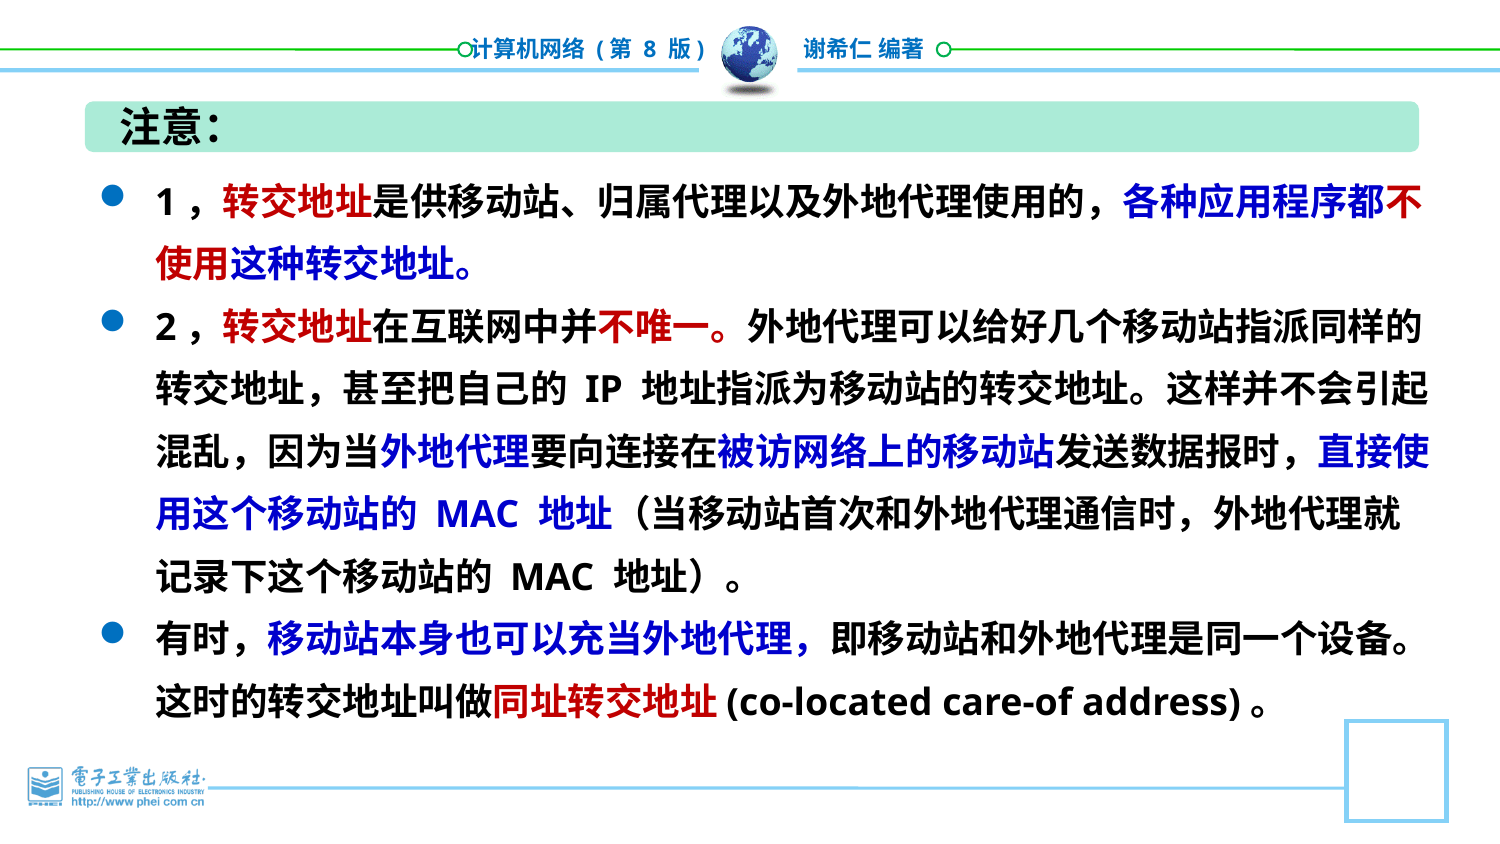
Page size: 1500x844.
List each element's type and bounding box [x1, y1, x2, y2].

text_box [83, 93, 1448, 731]
picture [23, 764, 208, 809]
picture [719, 24, 780, 100]
